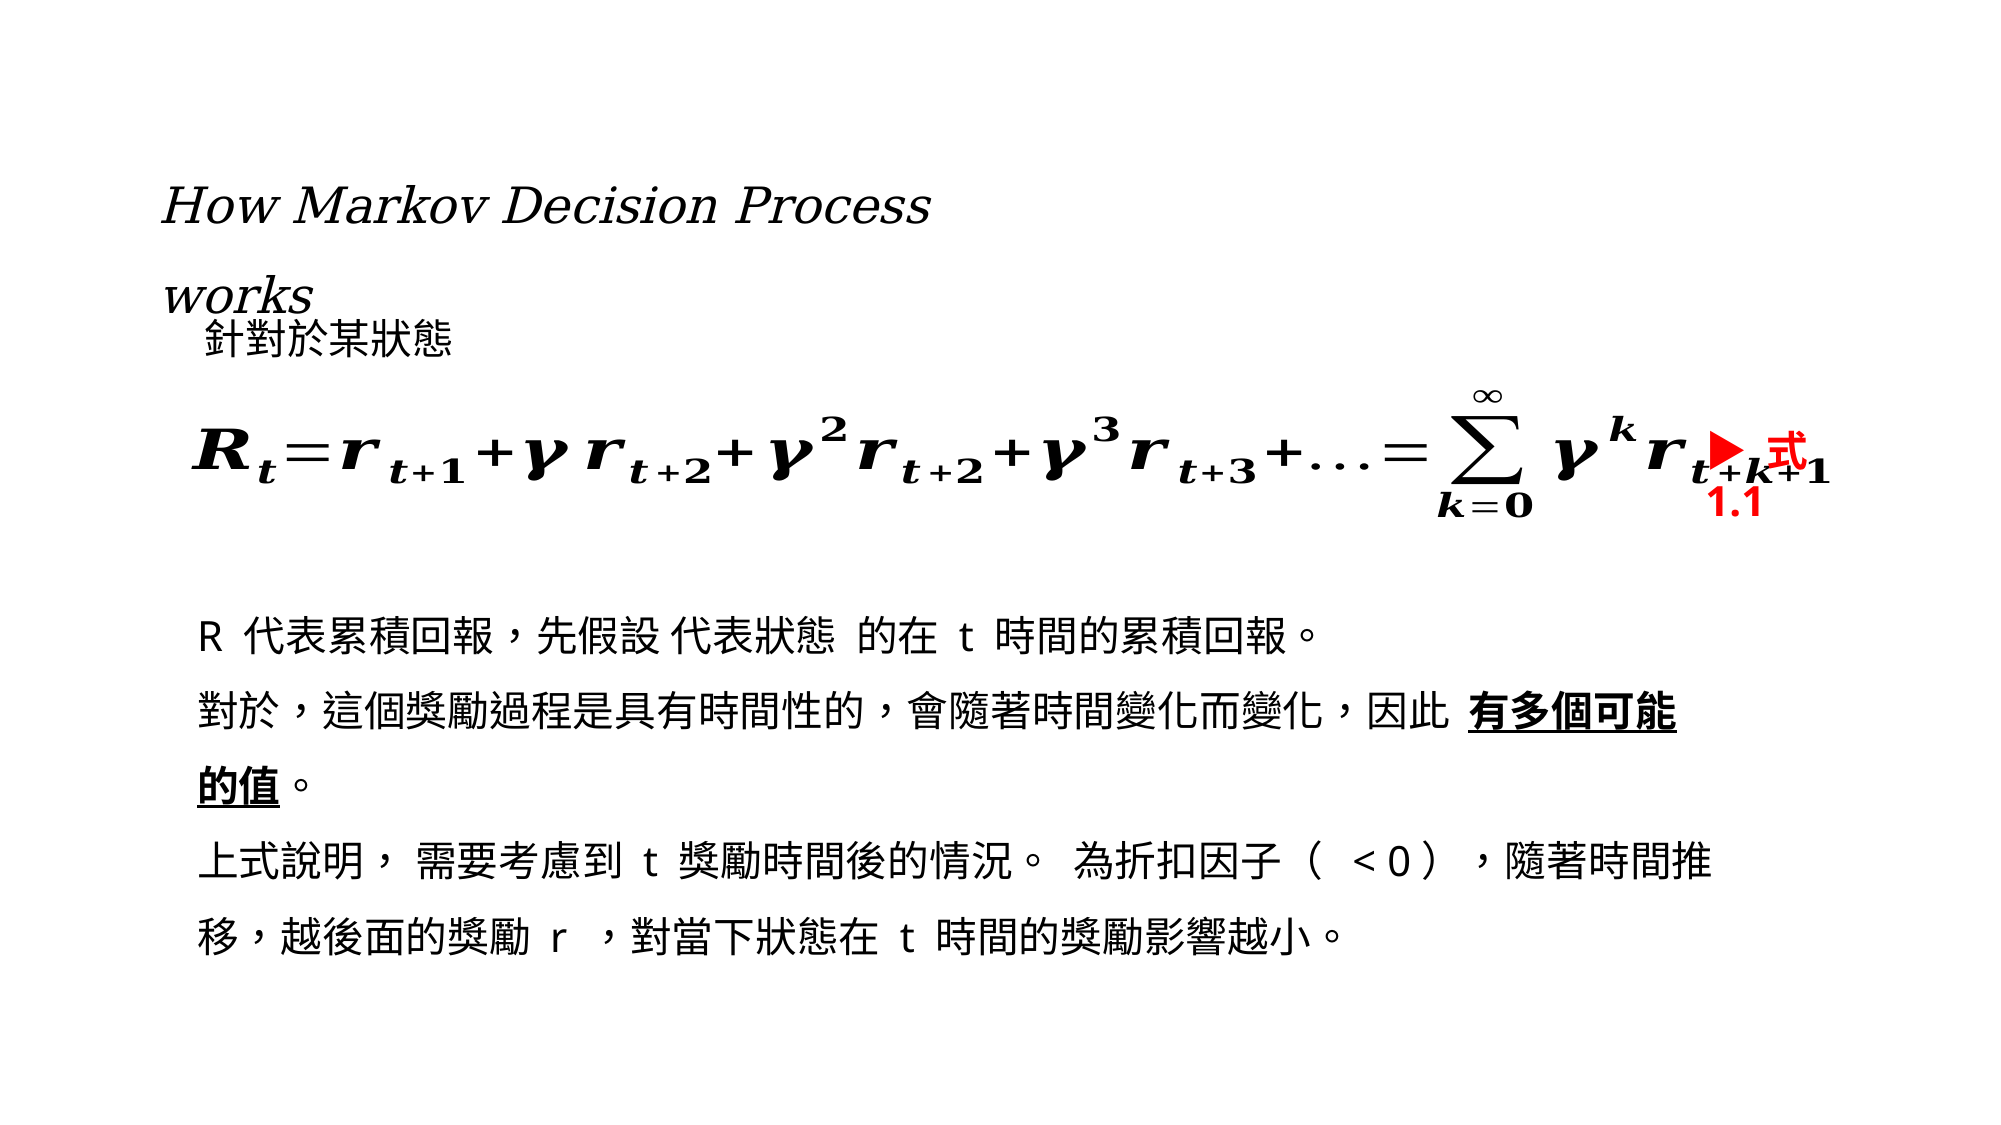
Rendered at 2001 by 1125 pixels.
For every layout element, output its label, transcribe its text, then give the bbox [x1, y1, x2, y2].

text_box ▶ 式 1.1 [1690, 417, 1894, 533]
text_box How Markov Decision Process works [143, 136, 1013, 331]
